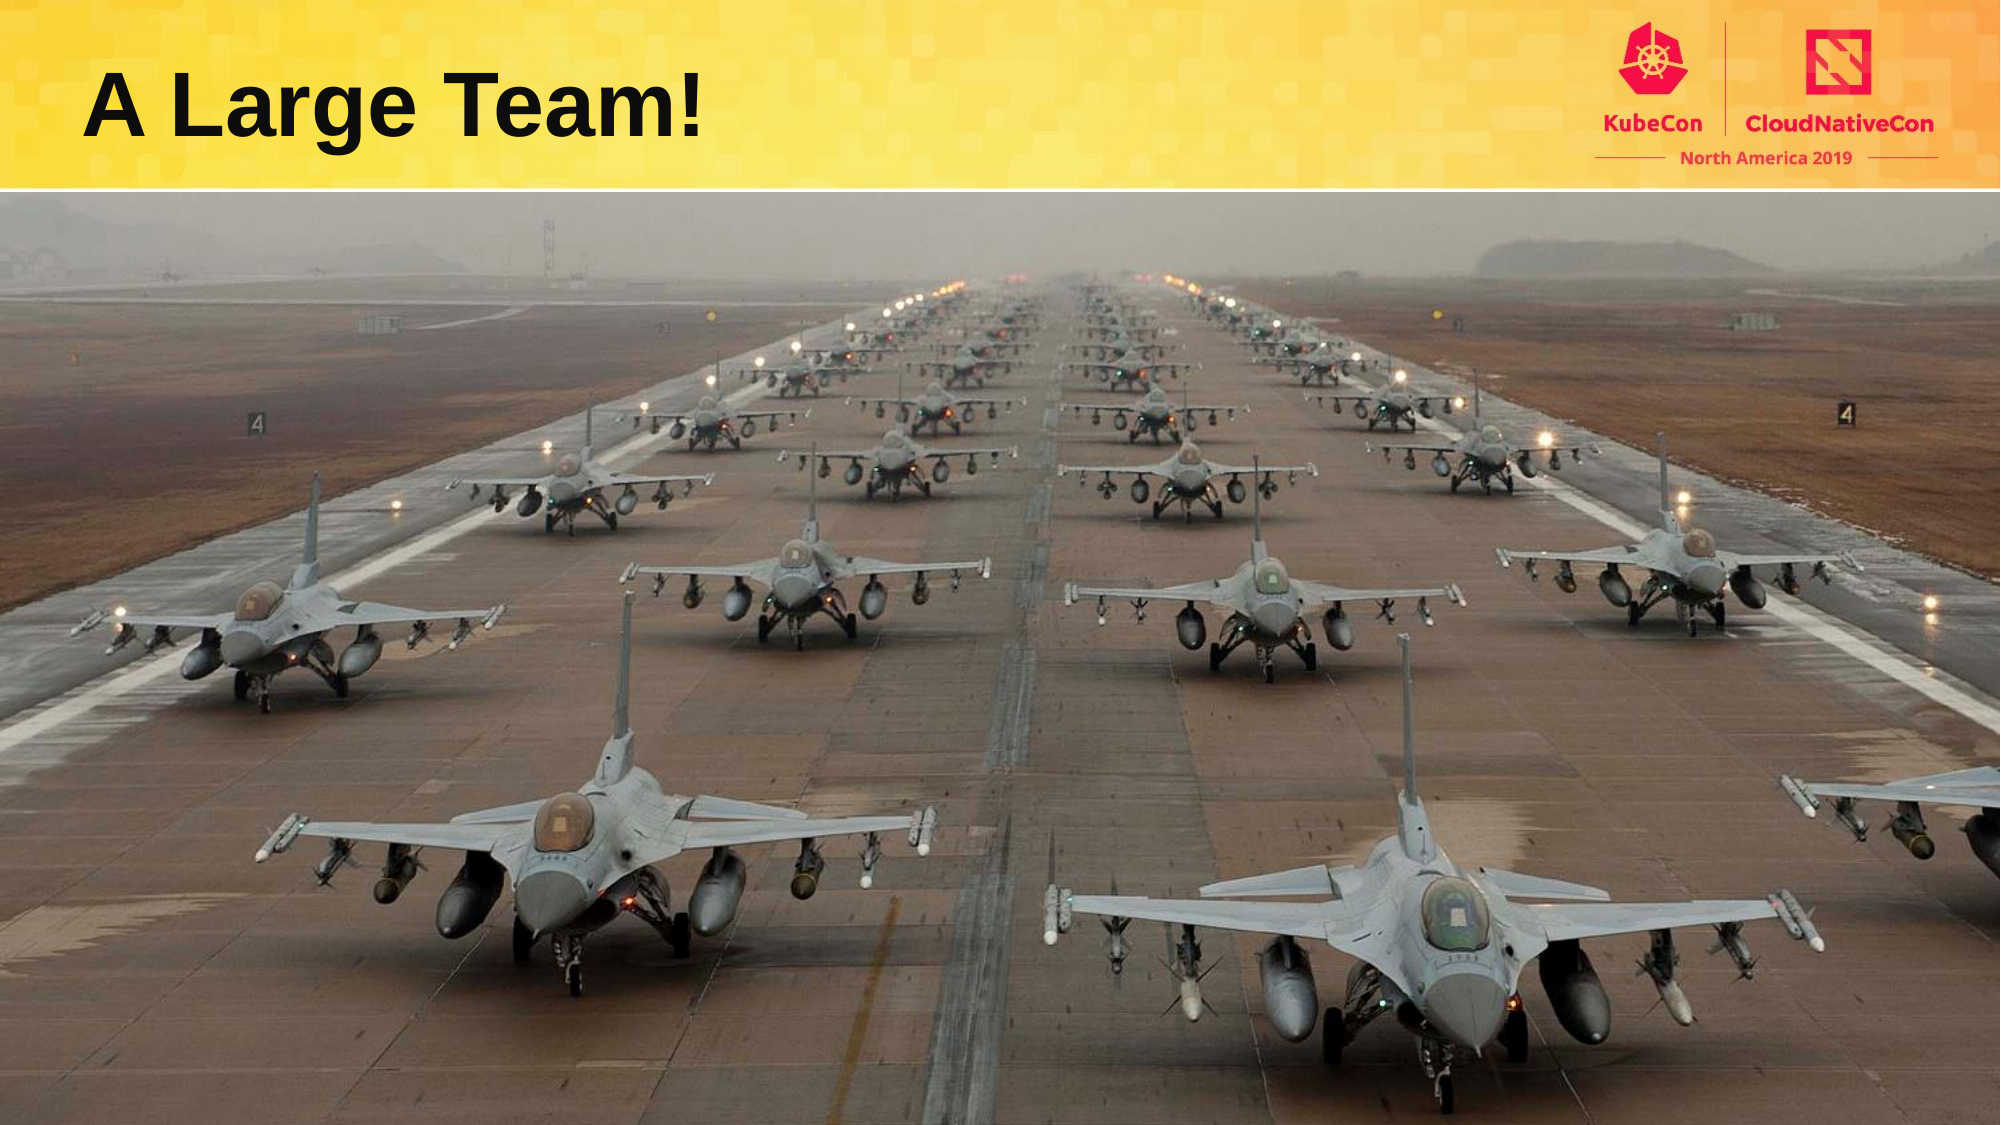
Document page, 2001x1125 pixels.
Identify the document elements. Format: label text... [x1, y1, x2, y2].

text_box A Large Team! [66, 0, 1792, 192]
picture [0, 0, 2001, 1125]
